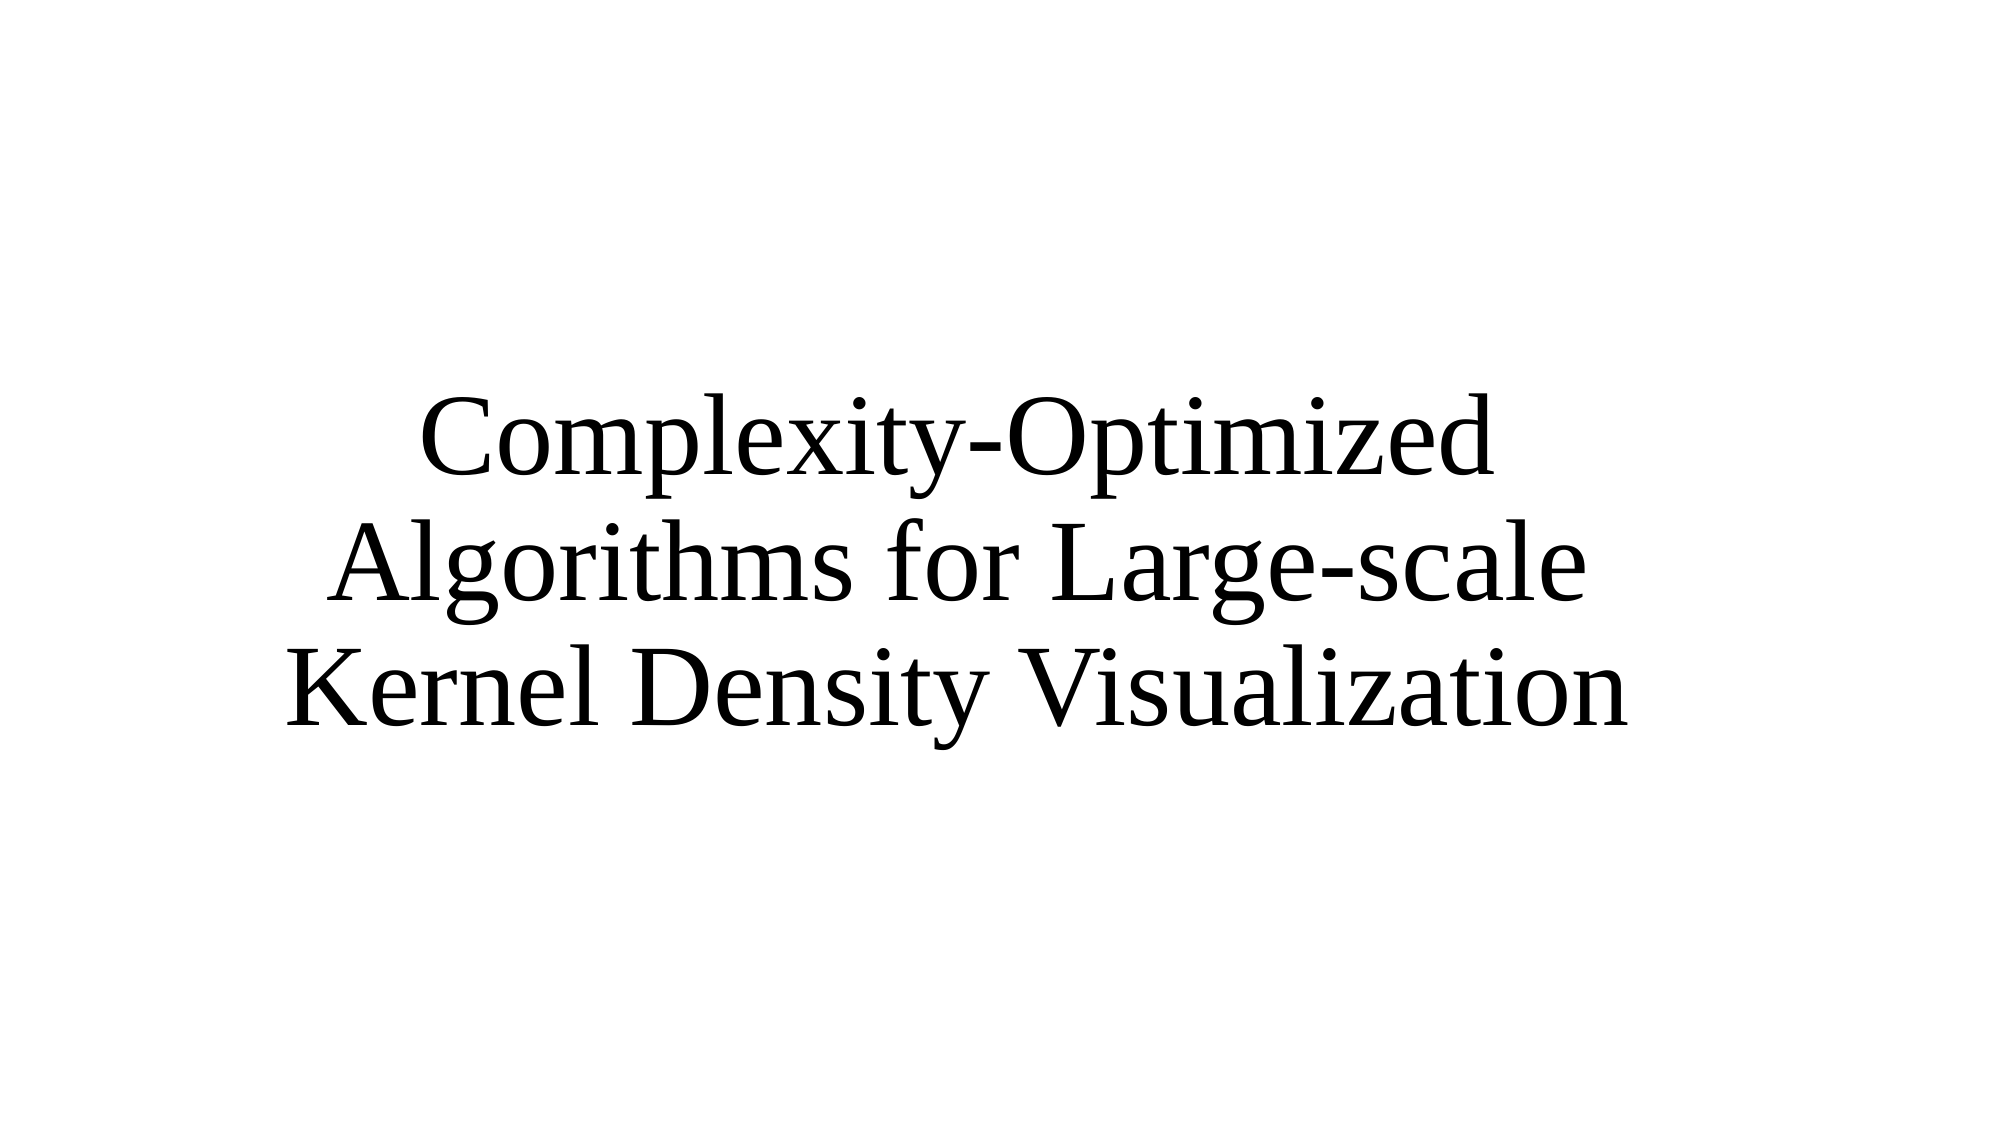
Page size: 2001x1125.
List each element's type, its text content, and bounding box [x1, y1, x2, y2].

title Complexity-Optimized Algorithms for Large-scale Kernel Density Visualization [207, 366, 1708, 759]
